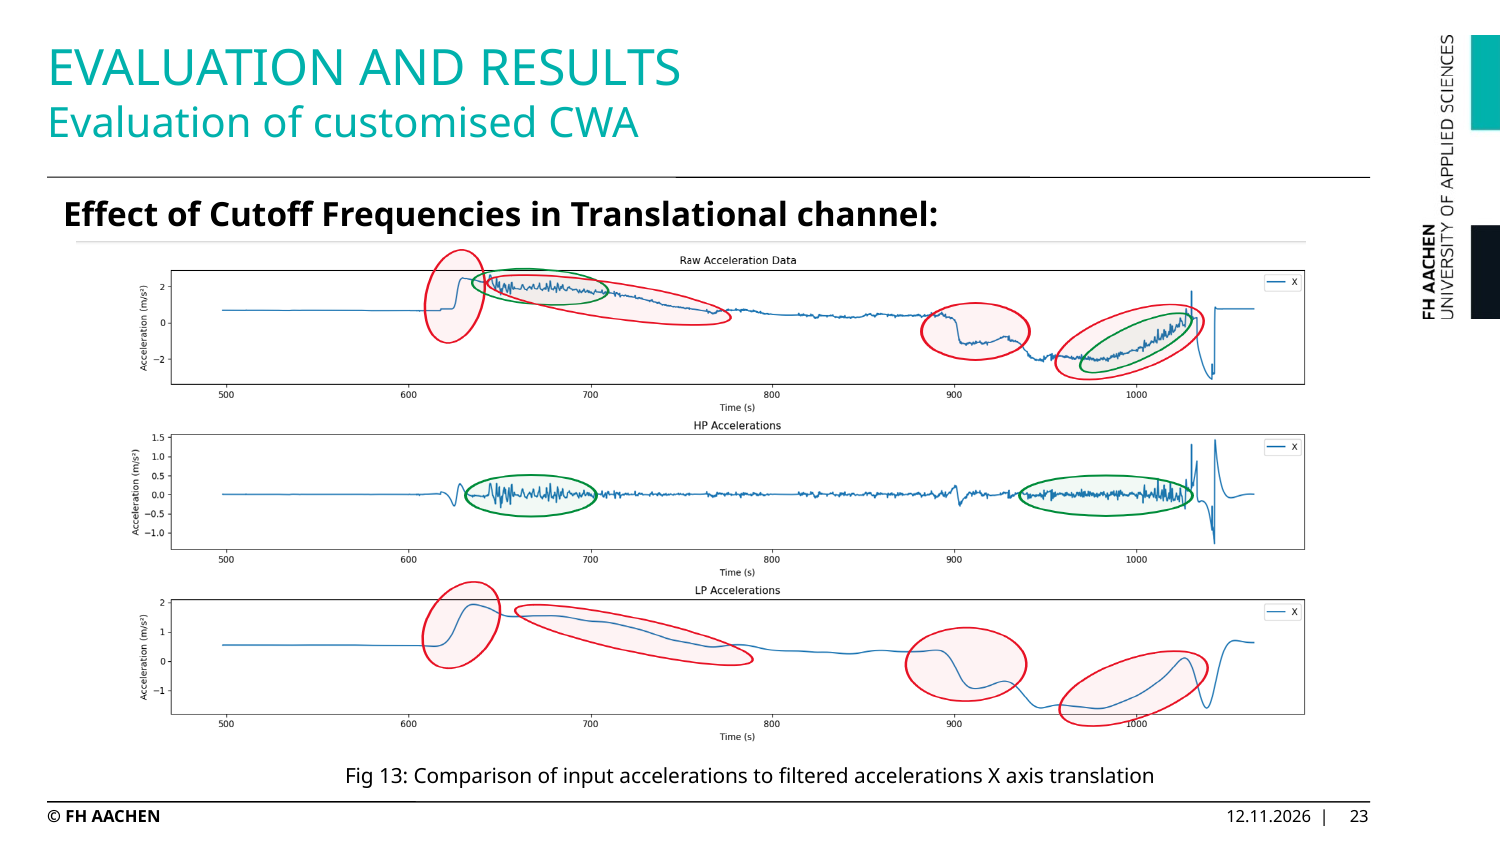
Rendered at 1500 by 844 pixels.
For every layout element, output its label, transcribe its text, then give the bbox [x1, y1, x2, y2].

footer © FH AACHEN [47, 806, 988, 822]
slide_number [1199, 806, 1319, 822]
picture [76, 241, 1306, 745]
text_box Effect of Cutoff Frequencies in Translational channel: [48, 185, 1370, 281]
slide_number 23 [1319, 806, 1369, 822]
title EVALUATION AND RESULTS Evaluation of customised CWA [47, 35, 1370, 154]
text_box Fig 13: Comparison of input accelerations to filtered accelerations X axis translation [279, 755, 1221, 795]
picture [1411, 35, 1500, 319]
